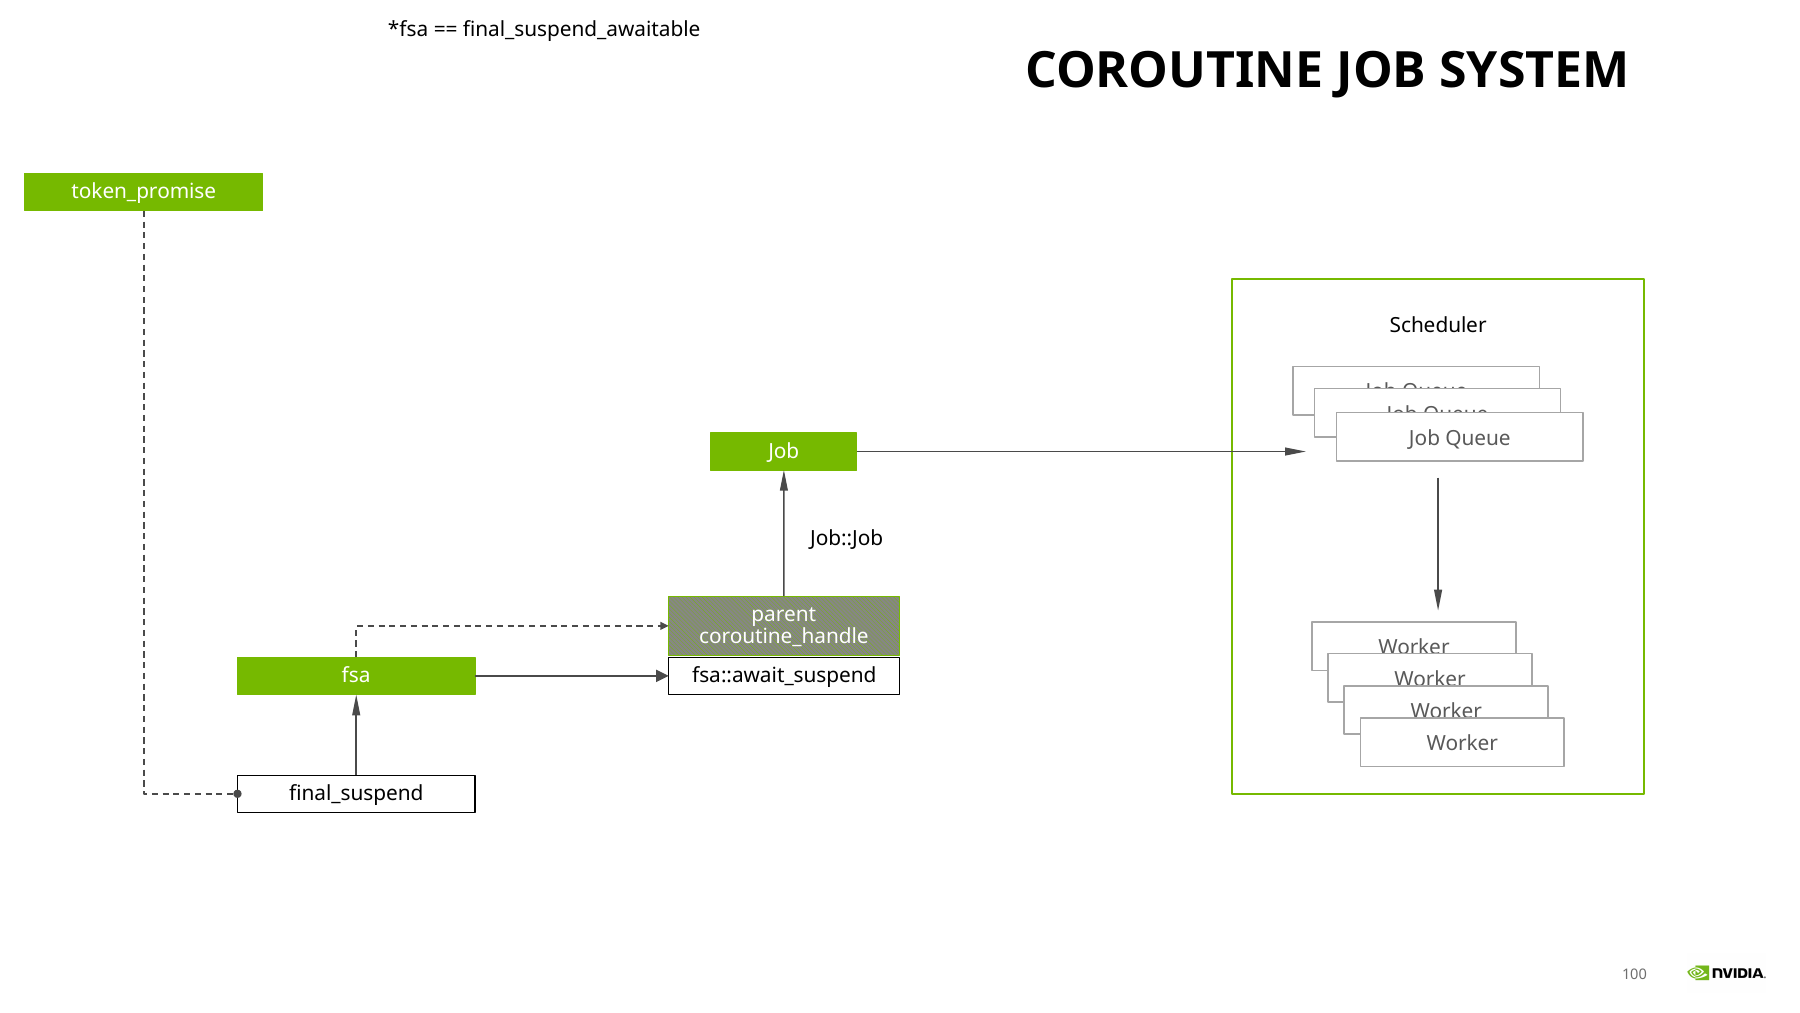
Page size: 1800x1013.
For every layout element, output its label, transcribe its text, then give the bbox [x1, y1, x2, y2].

text_box *fsa == final_suspend_awaitable [371, 10, 717, 51]
text_box fsa [235, 655, 477, 696]
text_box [0, 455, 483, 550]
text_box final_suspend [235, 773, 477, 814]
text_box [1311, 621, 1565, 767]
text_box Job [709, 431, 859, 472]
picture [1687, 953, 1766, 993]
text_box token_promise [23, 172, 265, 213]
text_box Scheduler [1230, 277, 1646, 796]
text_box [1292, 366, 1584, 462]
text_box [496, 484, 529, 798]
text_box fsa::await_suspend [667, 655, 902, 696]
text_box Job::Job [793, 518, 900, 560]
text_box parent coroutine_handle [667, 594, 901, 658]
title Coroutine Job system [991, 8, 1664, 107]
